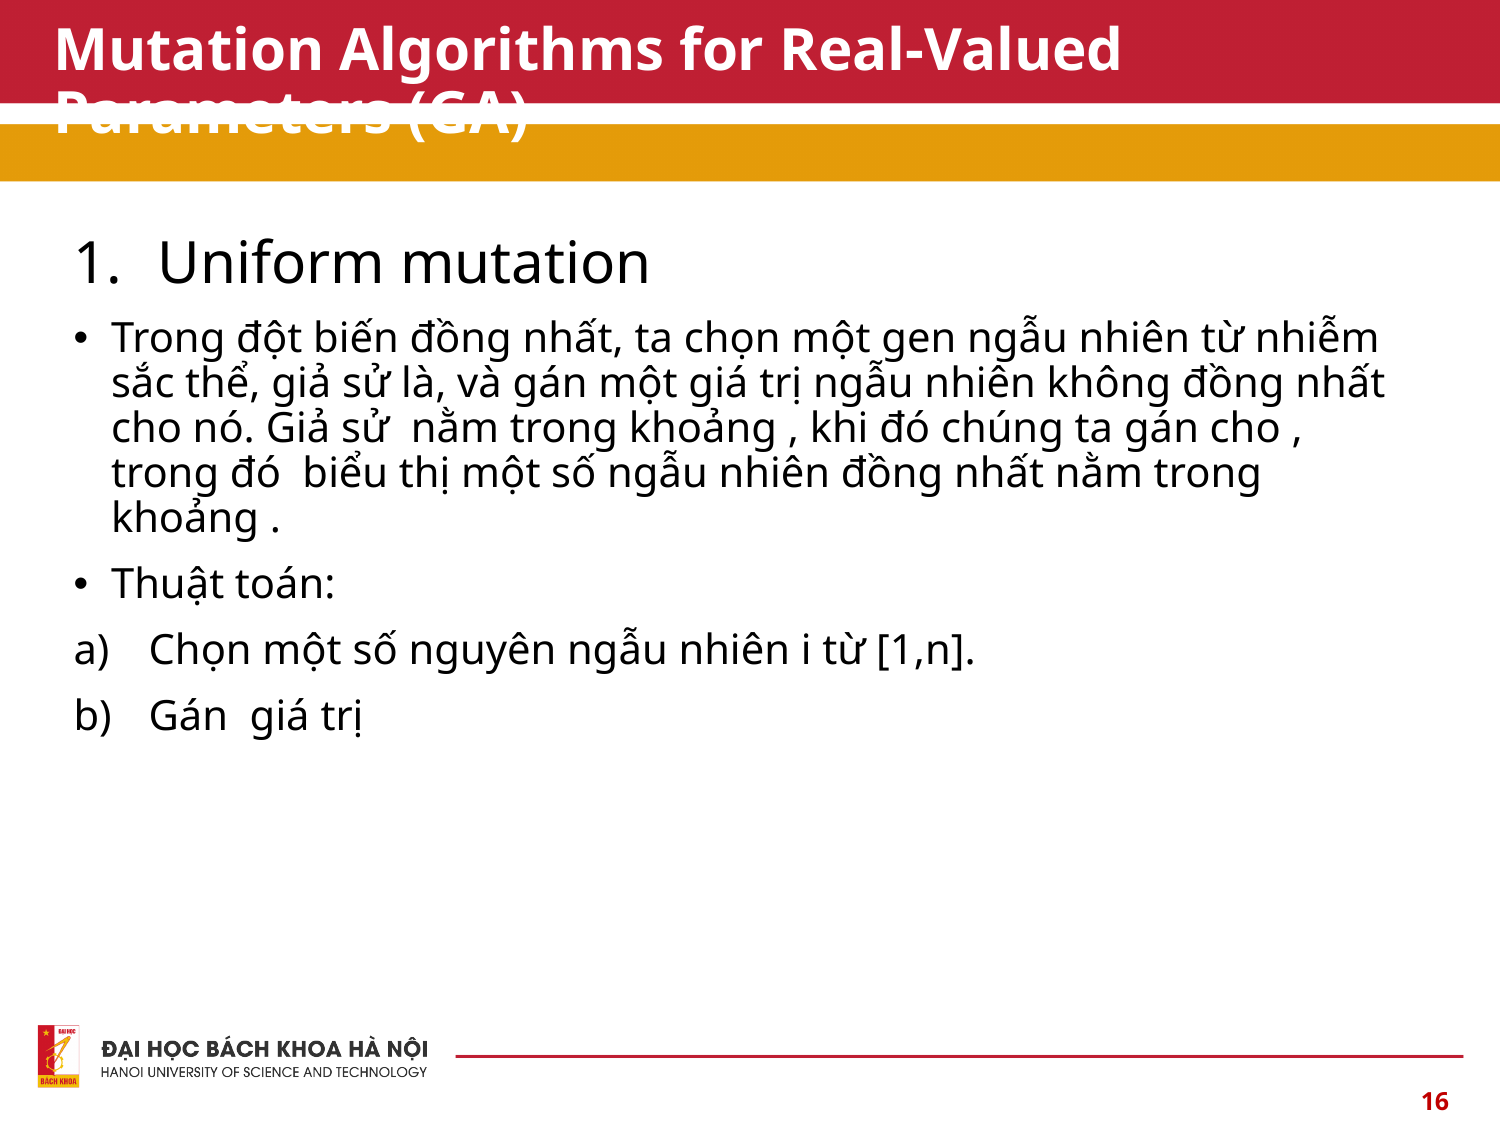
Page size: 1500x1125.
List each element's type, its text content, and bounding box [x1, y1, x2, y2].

title Mutation Algorithms for Real-Valued Parameters (GA) [38, 12, 1462, 87]
picture [0, 0, 1500, 1125]
slide_number 16 [1126, 1078, 1464, 1125]
